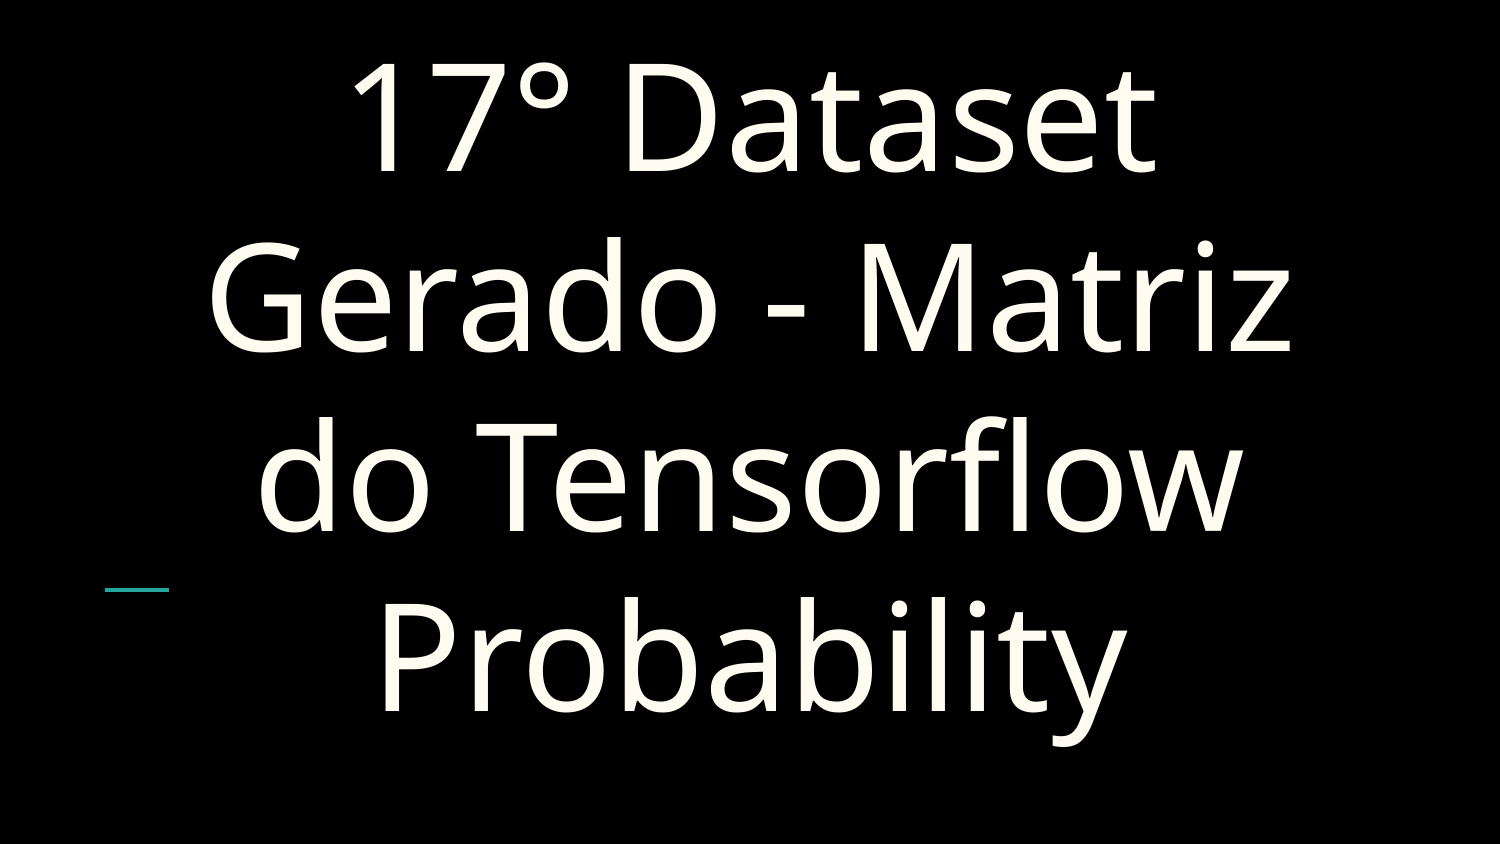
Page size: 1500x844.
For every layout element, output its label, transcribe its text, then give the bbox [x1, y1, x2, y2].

title 17° Dataset Gerado - Matriz do Tensorflow Probability [84, 105, 1416, 757]
